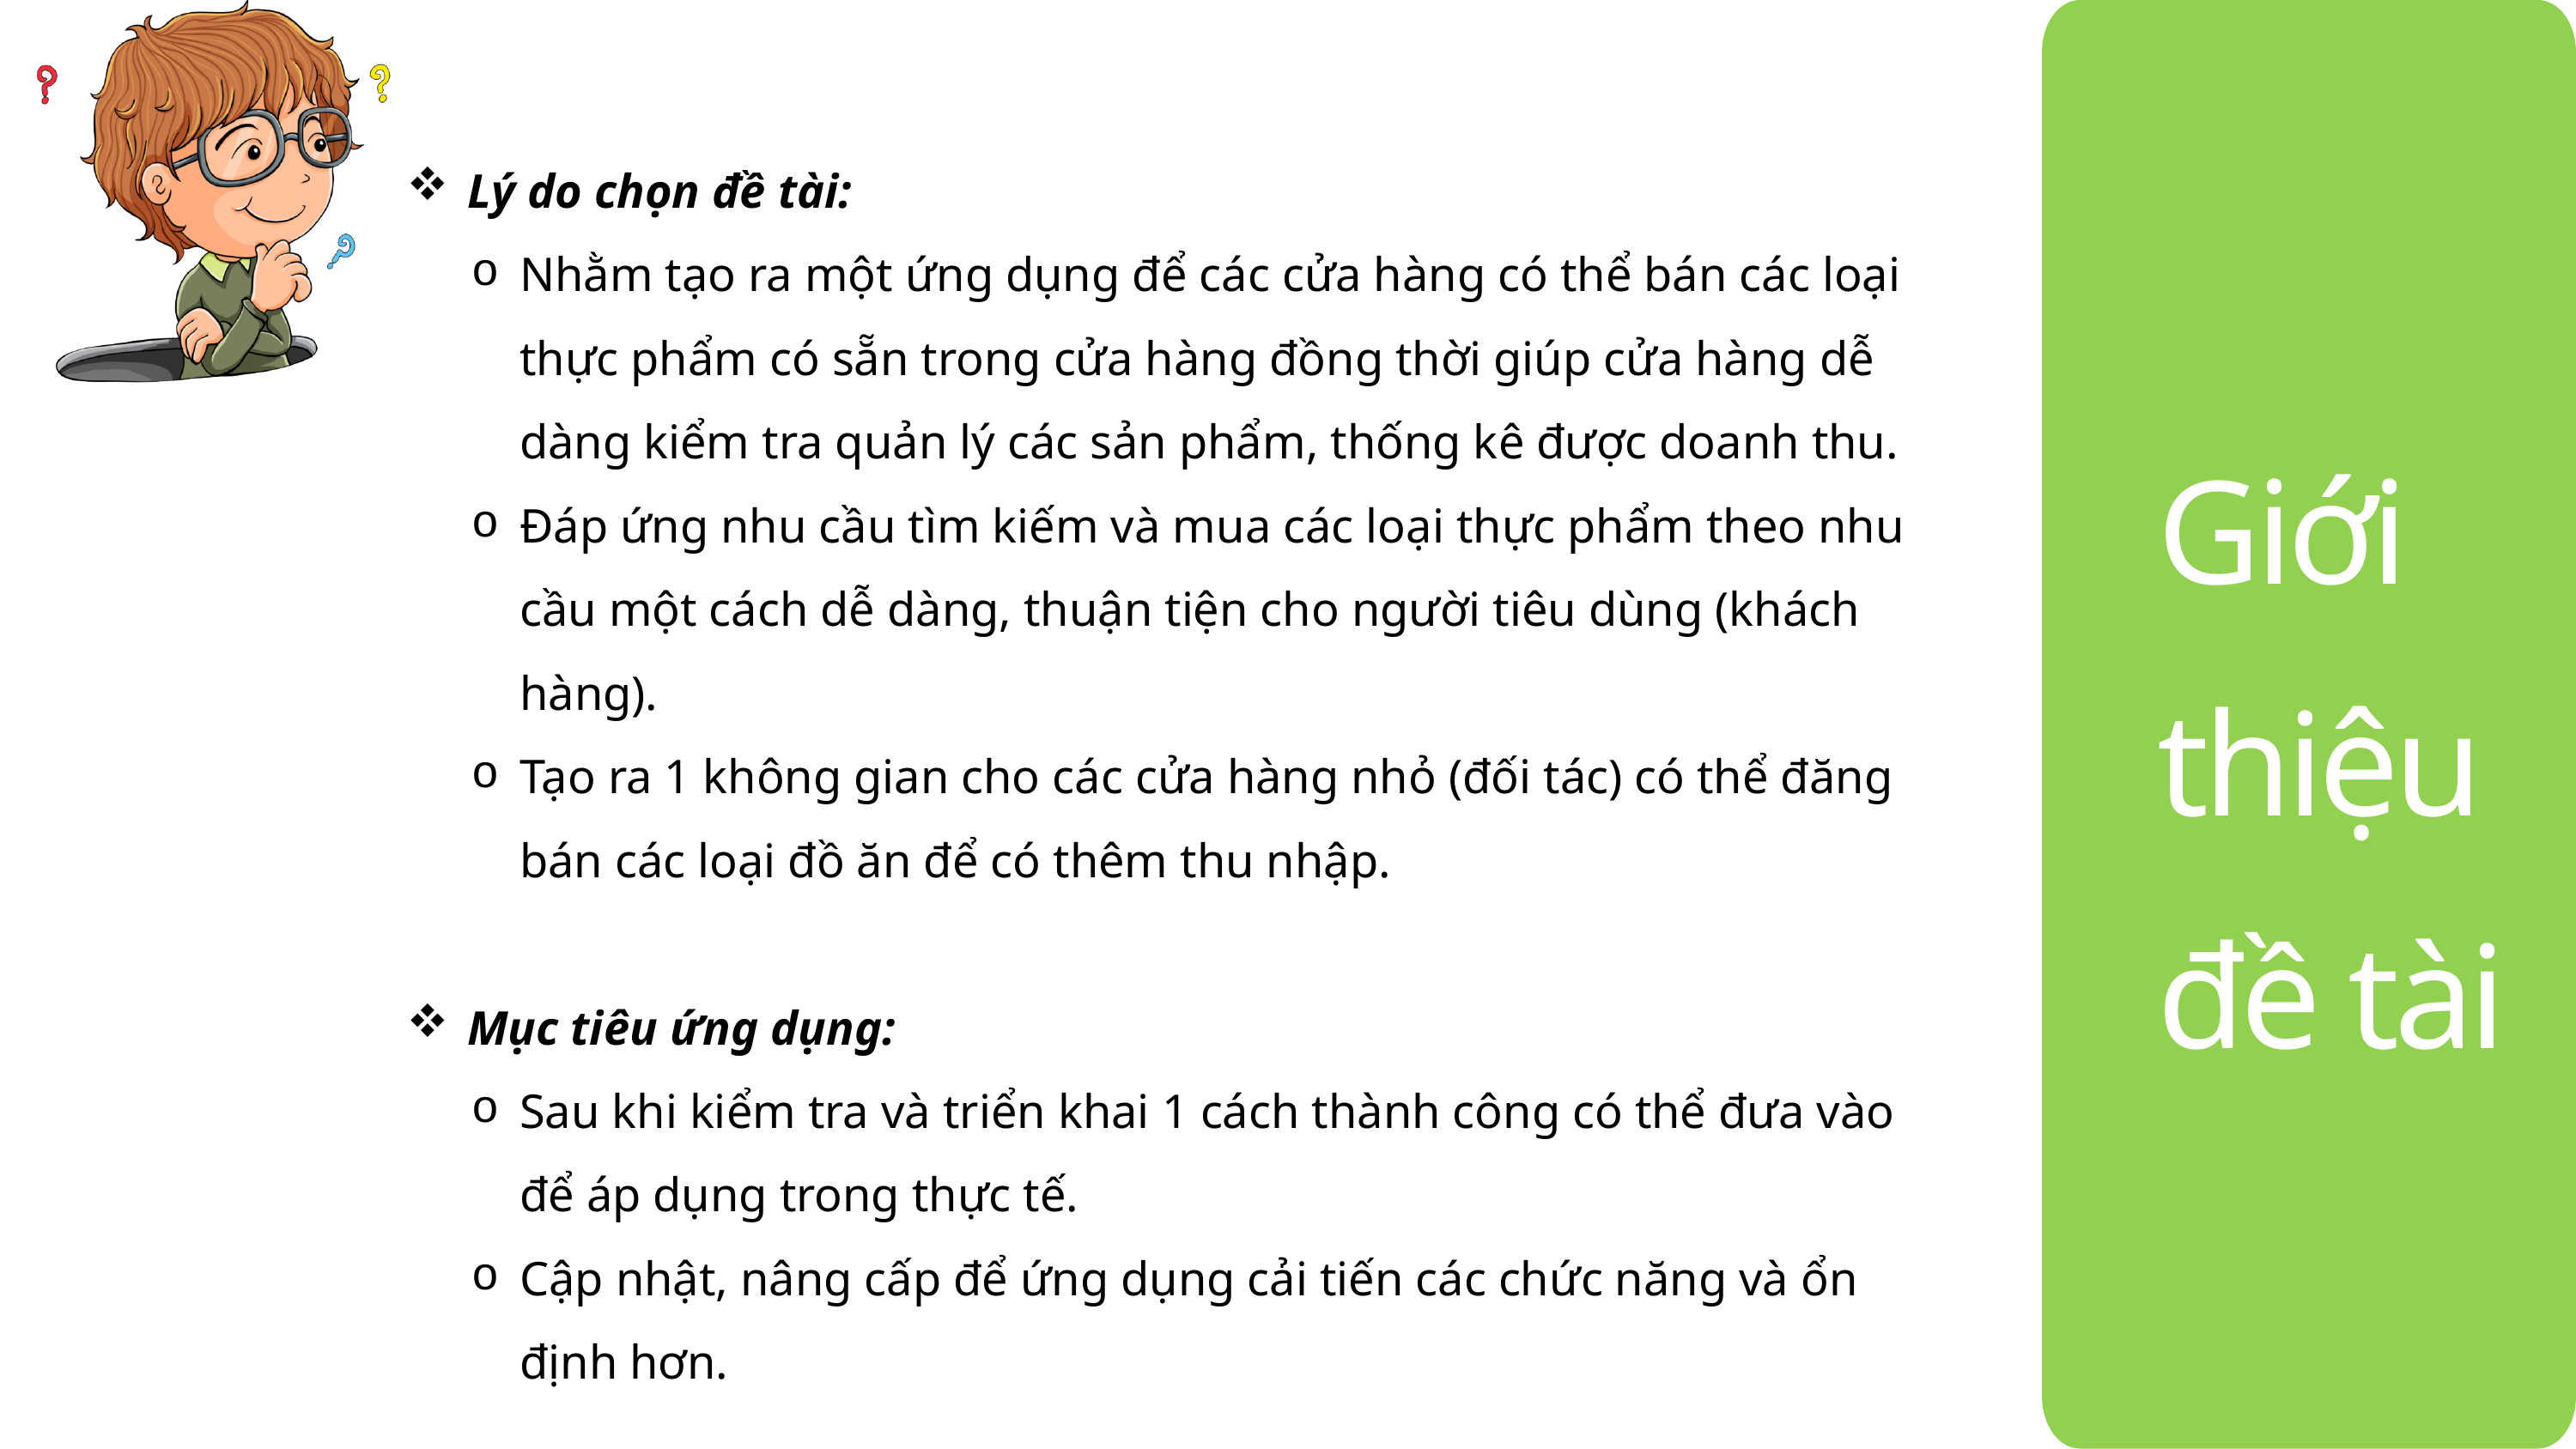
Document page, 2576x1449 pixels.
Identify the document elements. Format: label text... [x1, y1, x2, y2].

text_box Lý do chọn đề tài: Nhằm tạo ra một ứng dụng để các cửa hàng có thể bán các loại thực phẩm có sẵn trong cửa hàng đồng thời giúp cửa hàng dễ dàng kiểm tra quản lý các sản phẩm, thống kê được doanh thu. Đáp ứng nhu cầu tìm kiếm và mua các loại thực phẩm theo nhu cầu một cách dễ dàng, thuận tiện cho người tiêu dùng (khách hàng). Tạo ra 1 không gian cho các cửa hàng nhỏ (đối tác) có thể đăng bán các loại đồ ăn để có thêm thu nhập. Mục tiêu ứng dụng: Sau khi kiểm tra và triển khai 1 cách thành công có thể đưa vào để áp dụng trong thực tế. Cập nhật, nâng cấp để ứng dụng cải tiến các chức năng và ổn định hơn. [394, 127, 1950, 1395]
picture [0, 0, 395, 424]
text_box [2041, 0, 2576, 1449]
